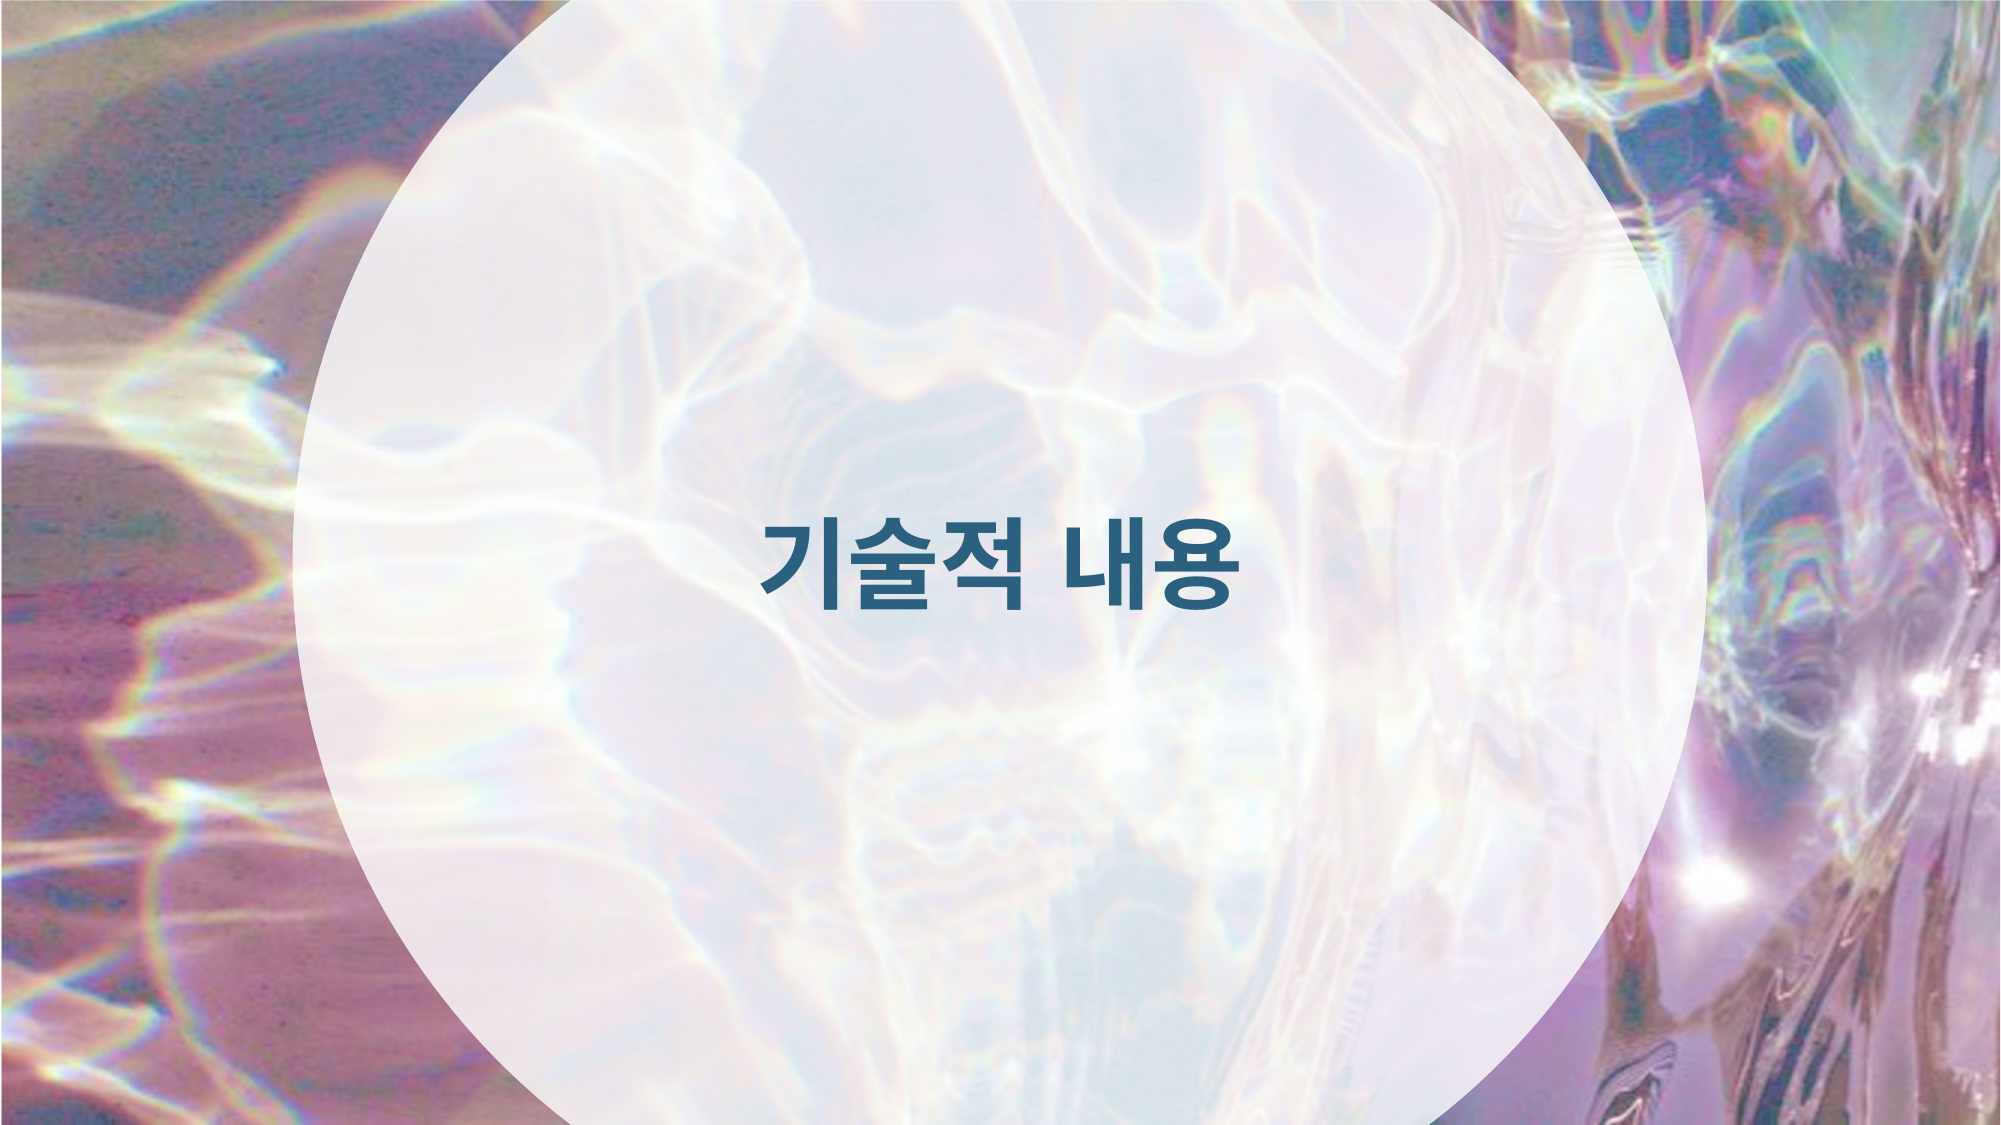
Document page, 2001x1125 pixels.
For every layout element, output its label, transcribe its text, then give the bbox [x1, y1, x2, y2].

picture [3, 1, 569, 1125]
picture [1431, 1, 2001, 1125]
text_box 기술적 내용 [423, 494, 1577, 629]
